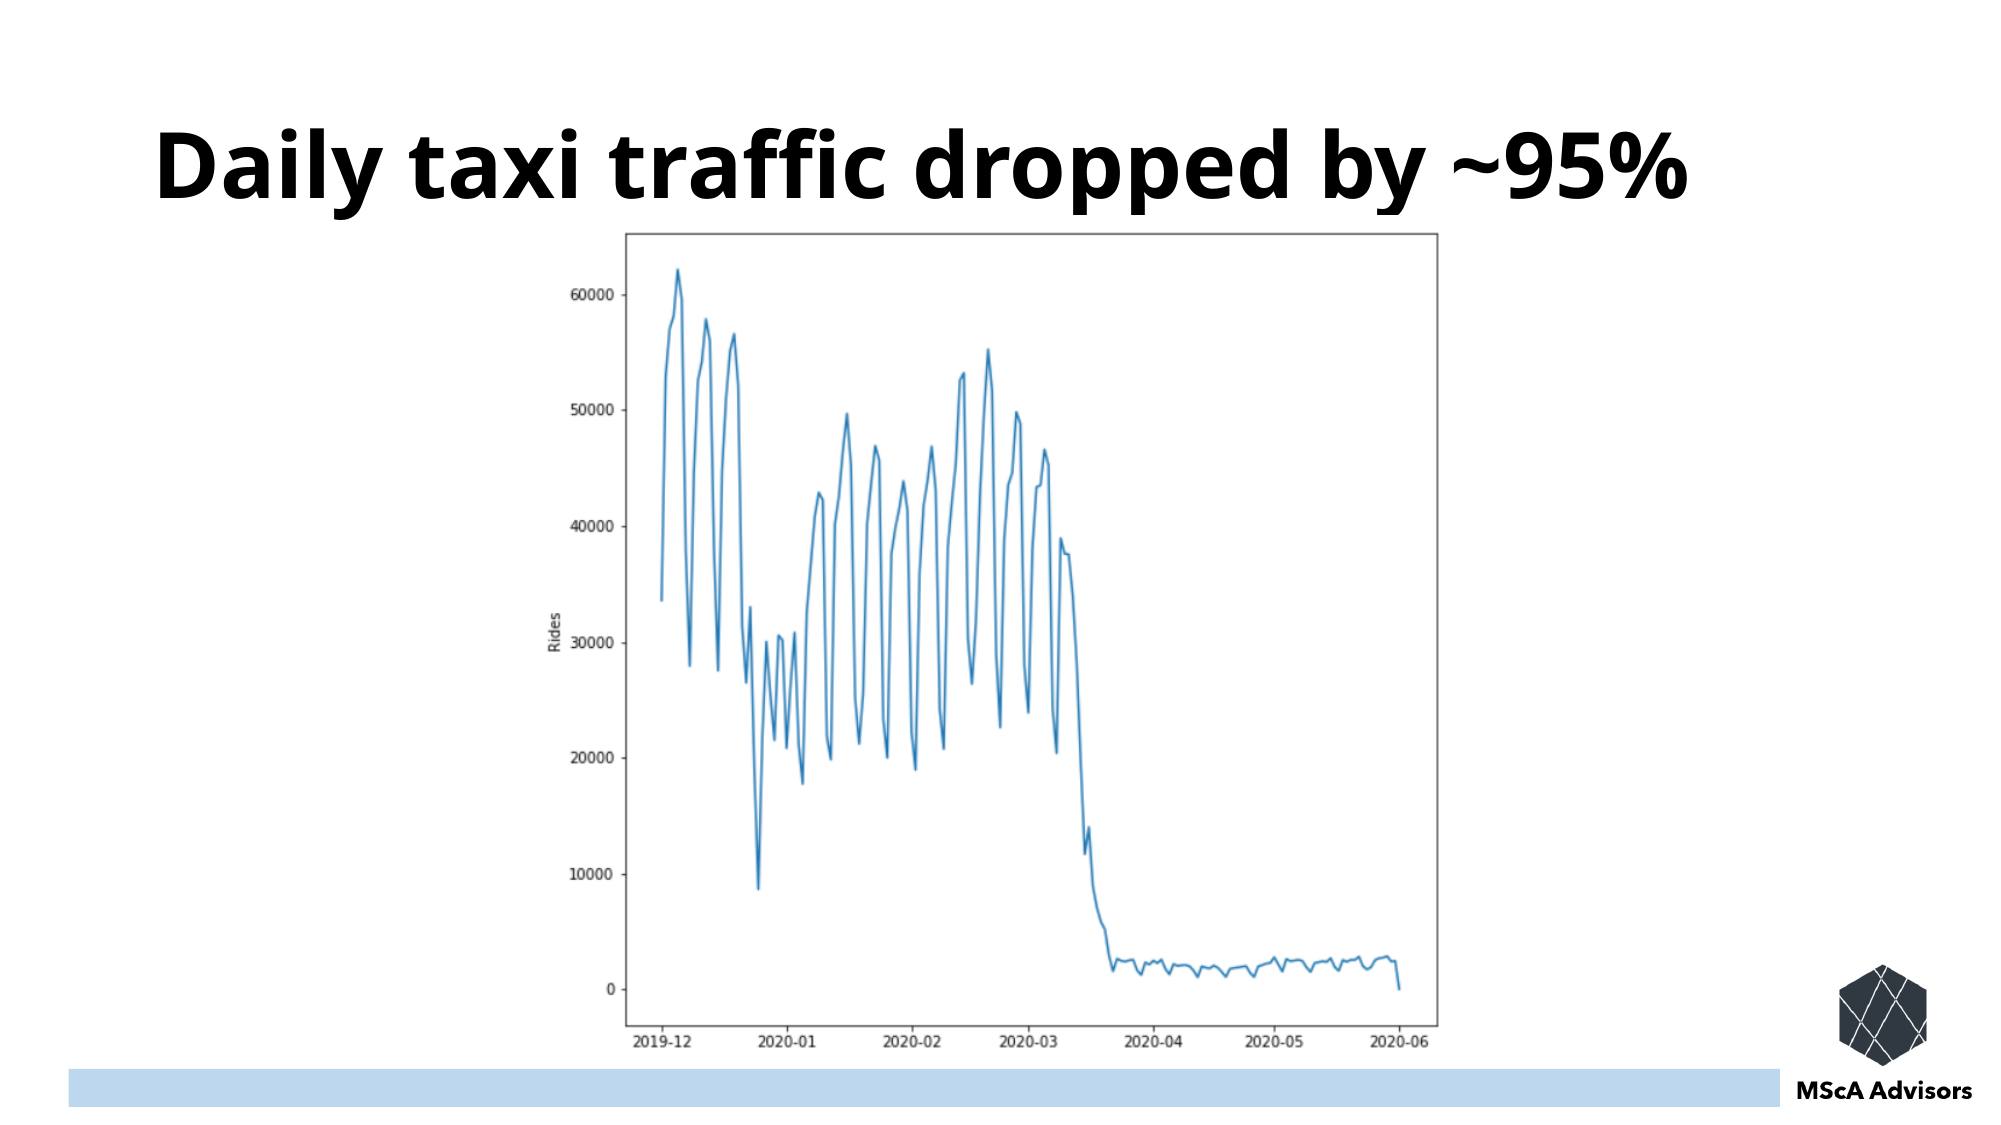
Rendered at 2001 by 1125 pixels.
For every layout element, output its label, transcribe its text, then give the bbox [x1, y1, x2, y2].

title Daily taxi traffic dropped by ~95% [137, 59, 1863, 278]
picture [543, 215, 1456, 1066]
text_box [67, 1068, 1780, 1108]
picture [1780, 954, 1981, 1111]
